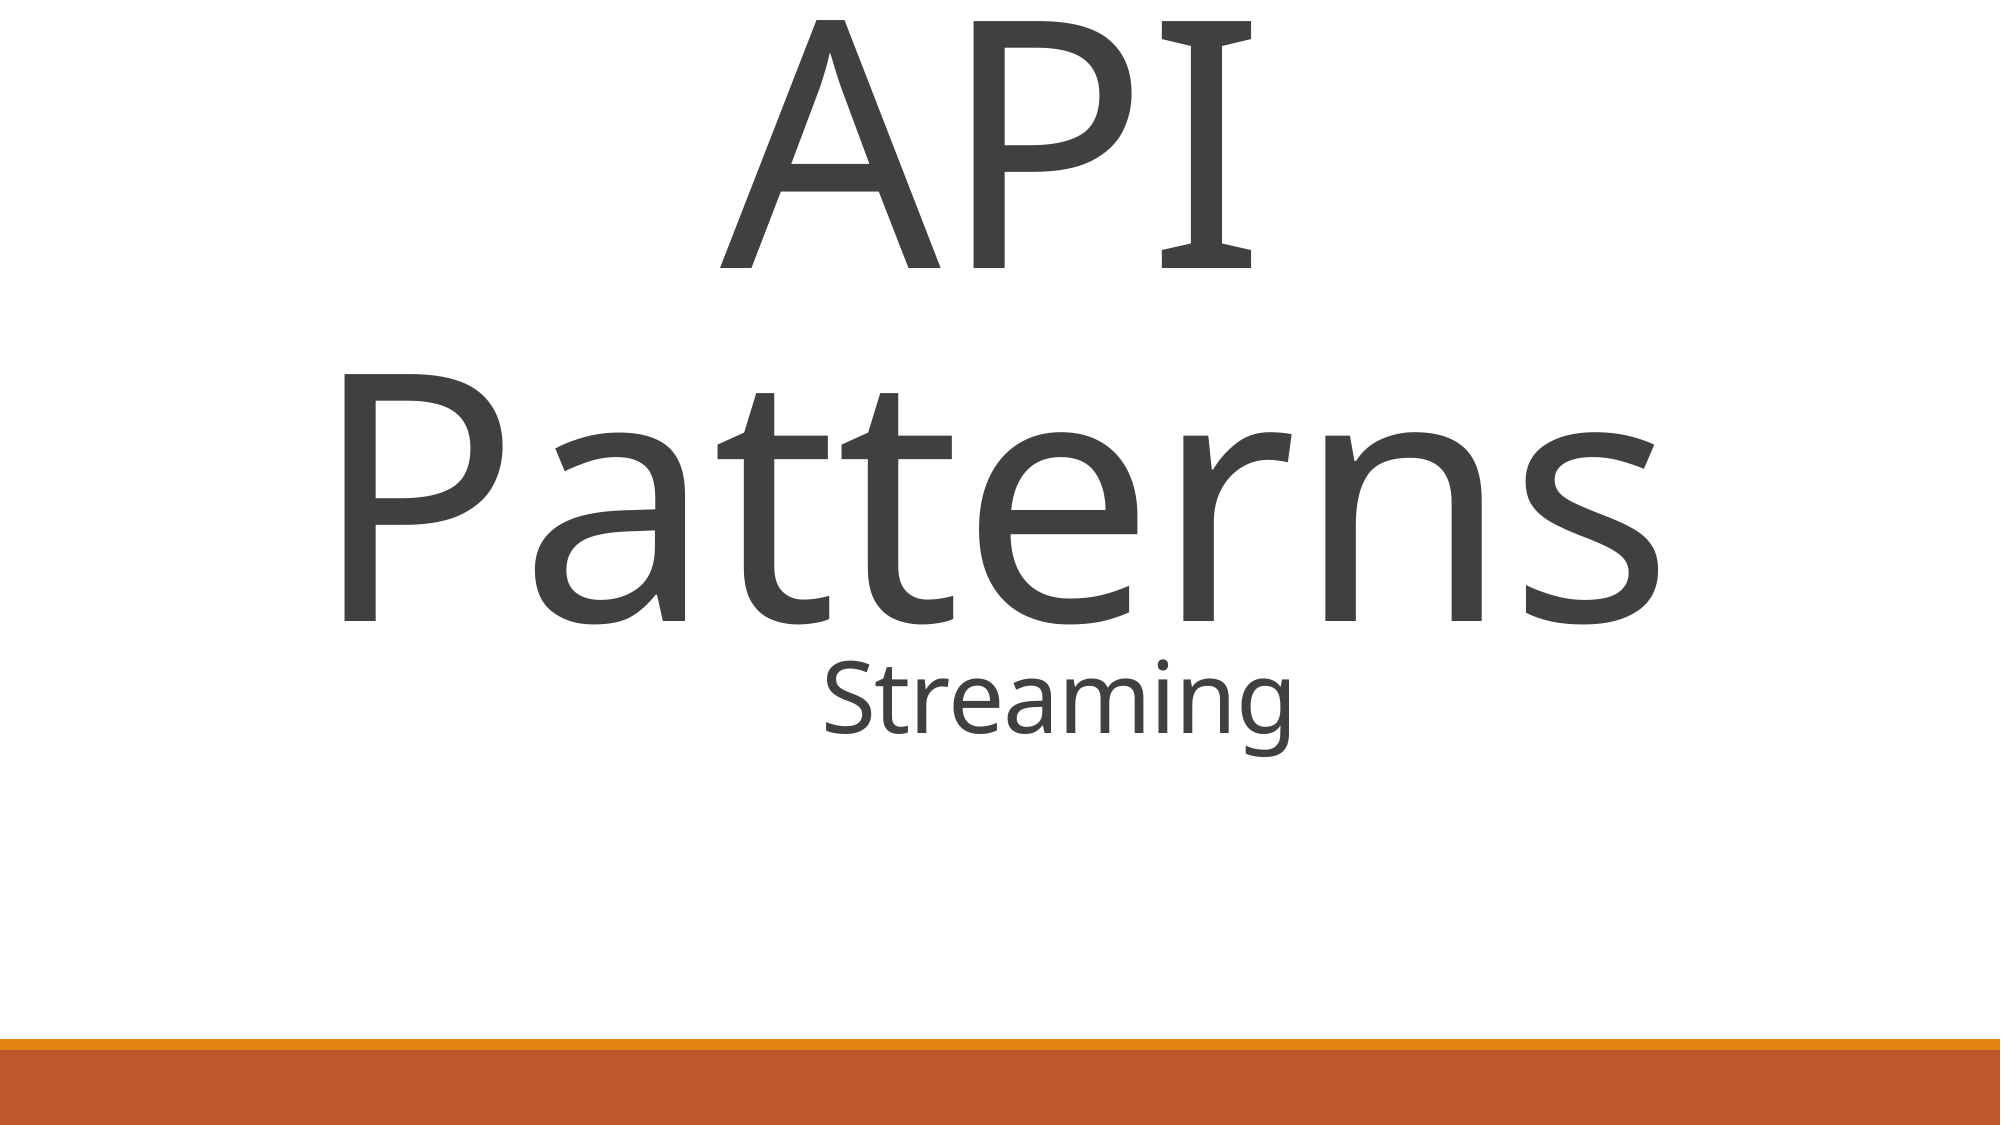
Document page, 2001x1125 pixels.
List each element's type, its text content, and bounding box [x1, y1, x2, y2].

text_box API Patterns [0, 252, 2000, 700]
title Streaming [162, 637, 1973, 762]
